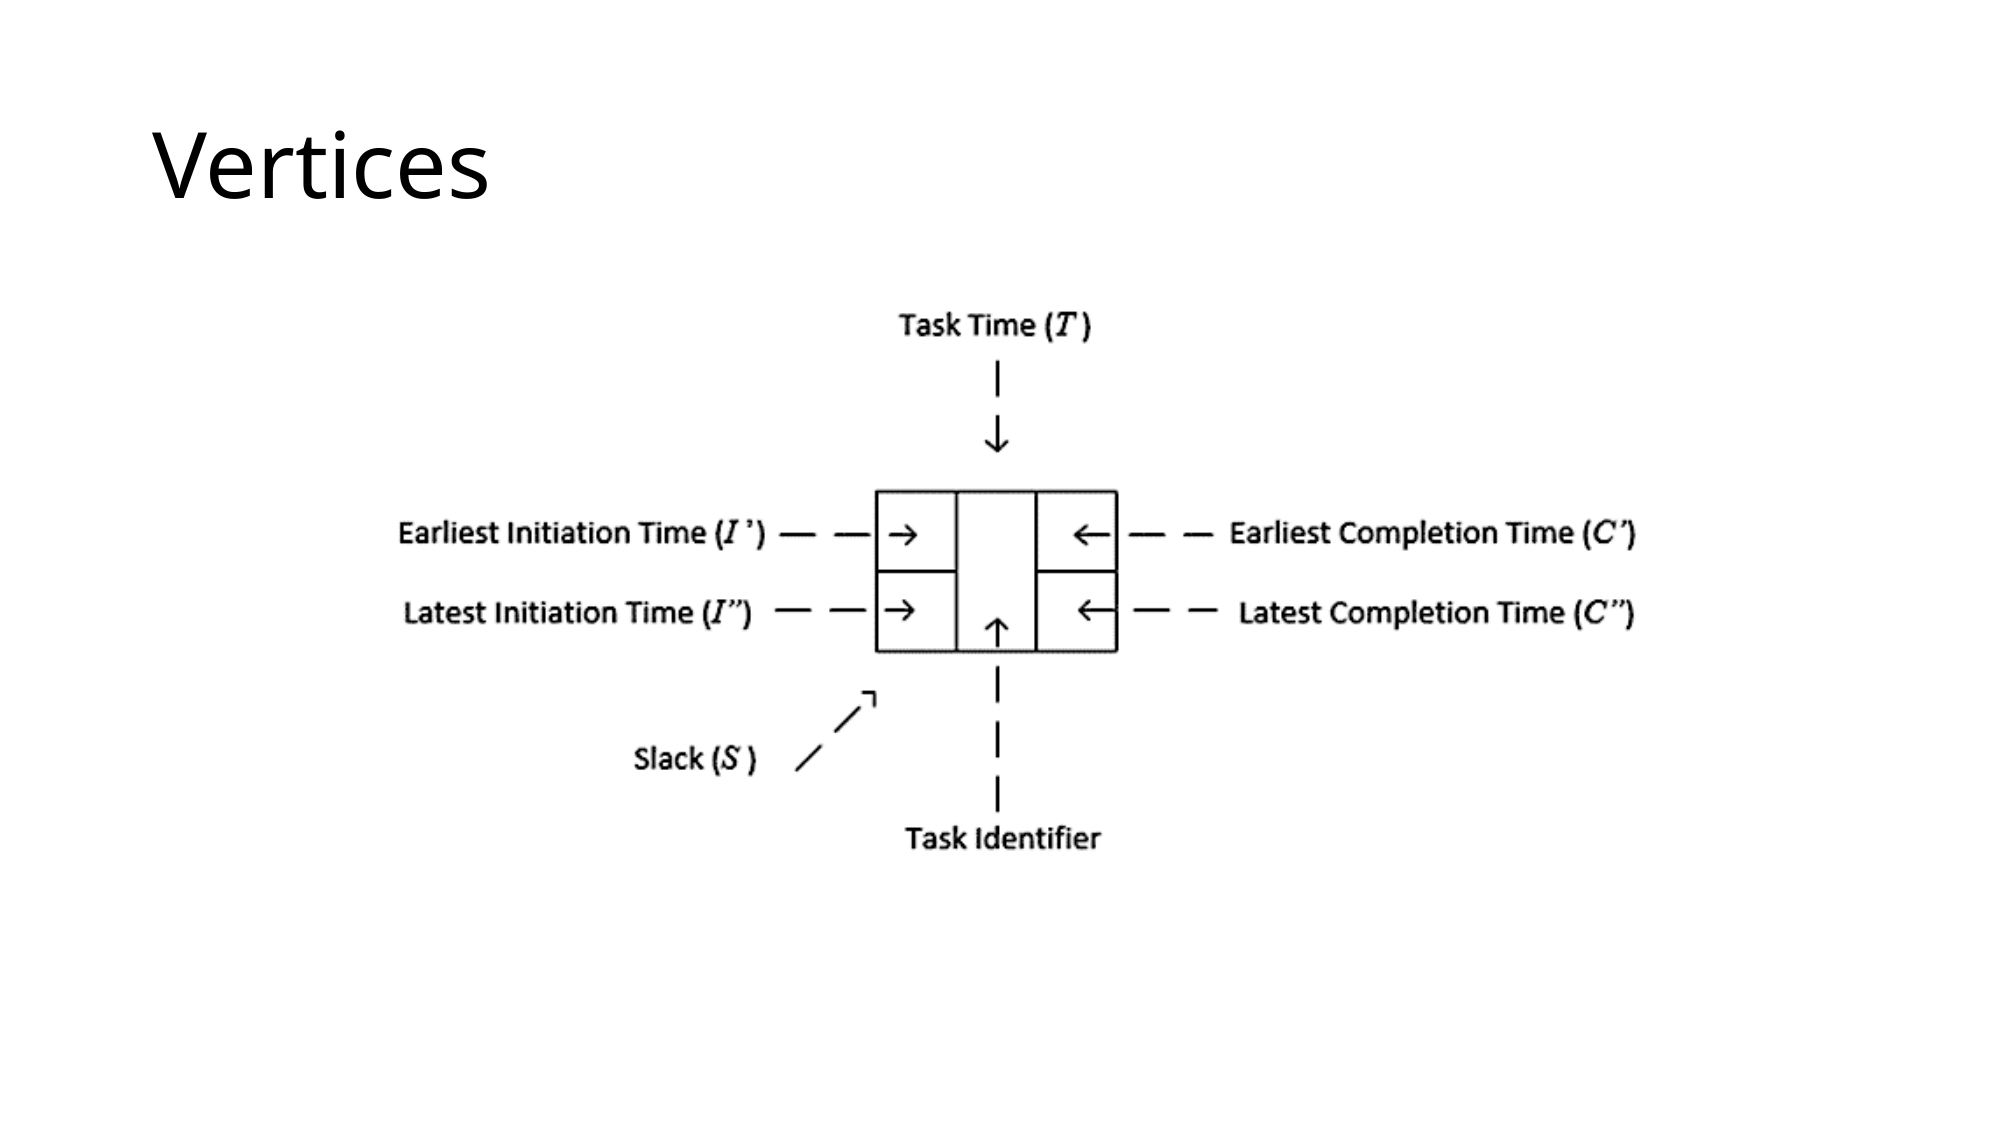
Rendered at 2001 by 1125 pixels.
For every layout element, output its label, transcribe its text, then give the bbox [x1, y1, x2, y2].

title Vertices [137, 59, 1863, 278]
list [390, 277, 1655, 863]
